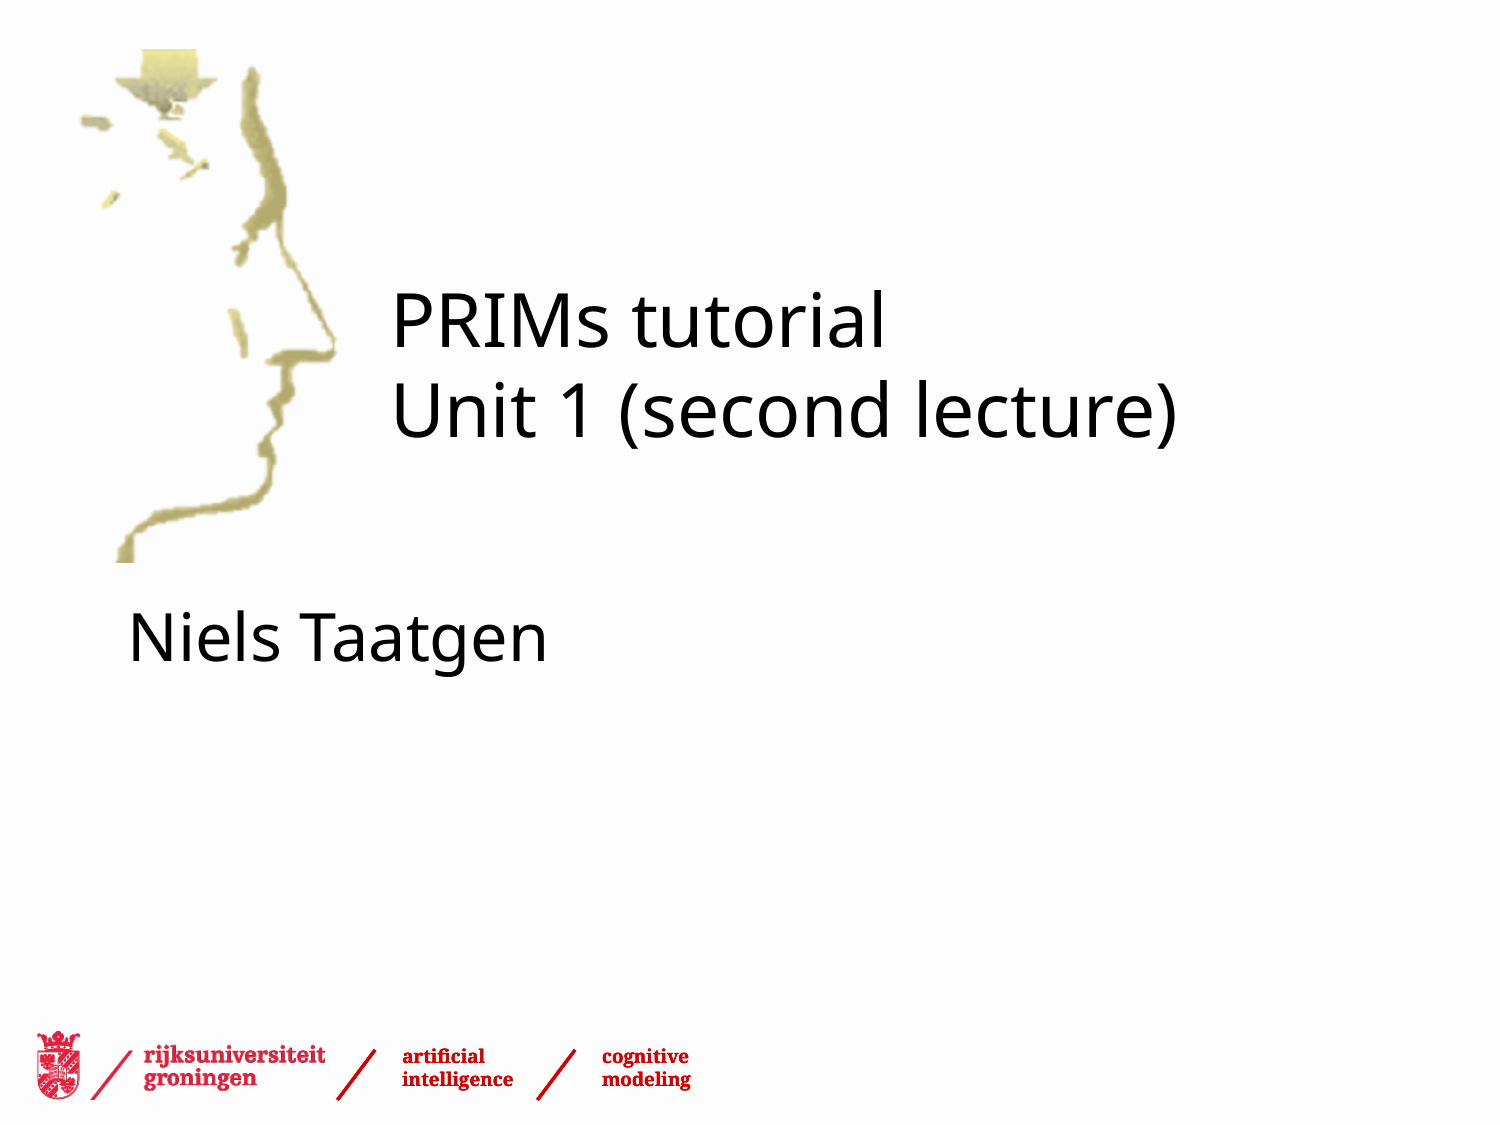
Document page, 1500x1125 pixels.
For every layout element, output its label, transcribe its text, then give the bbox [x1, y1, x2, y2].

title PRIMs tutorial Unit 1 (second lecture) [374, 212, 1388, 513]
picture [24, 49, 341, 563]
subtitle Niels Taatgen [112, 587, 1388, 876]
